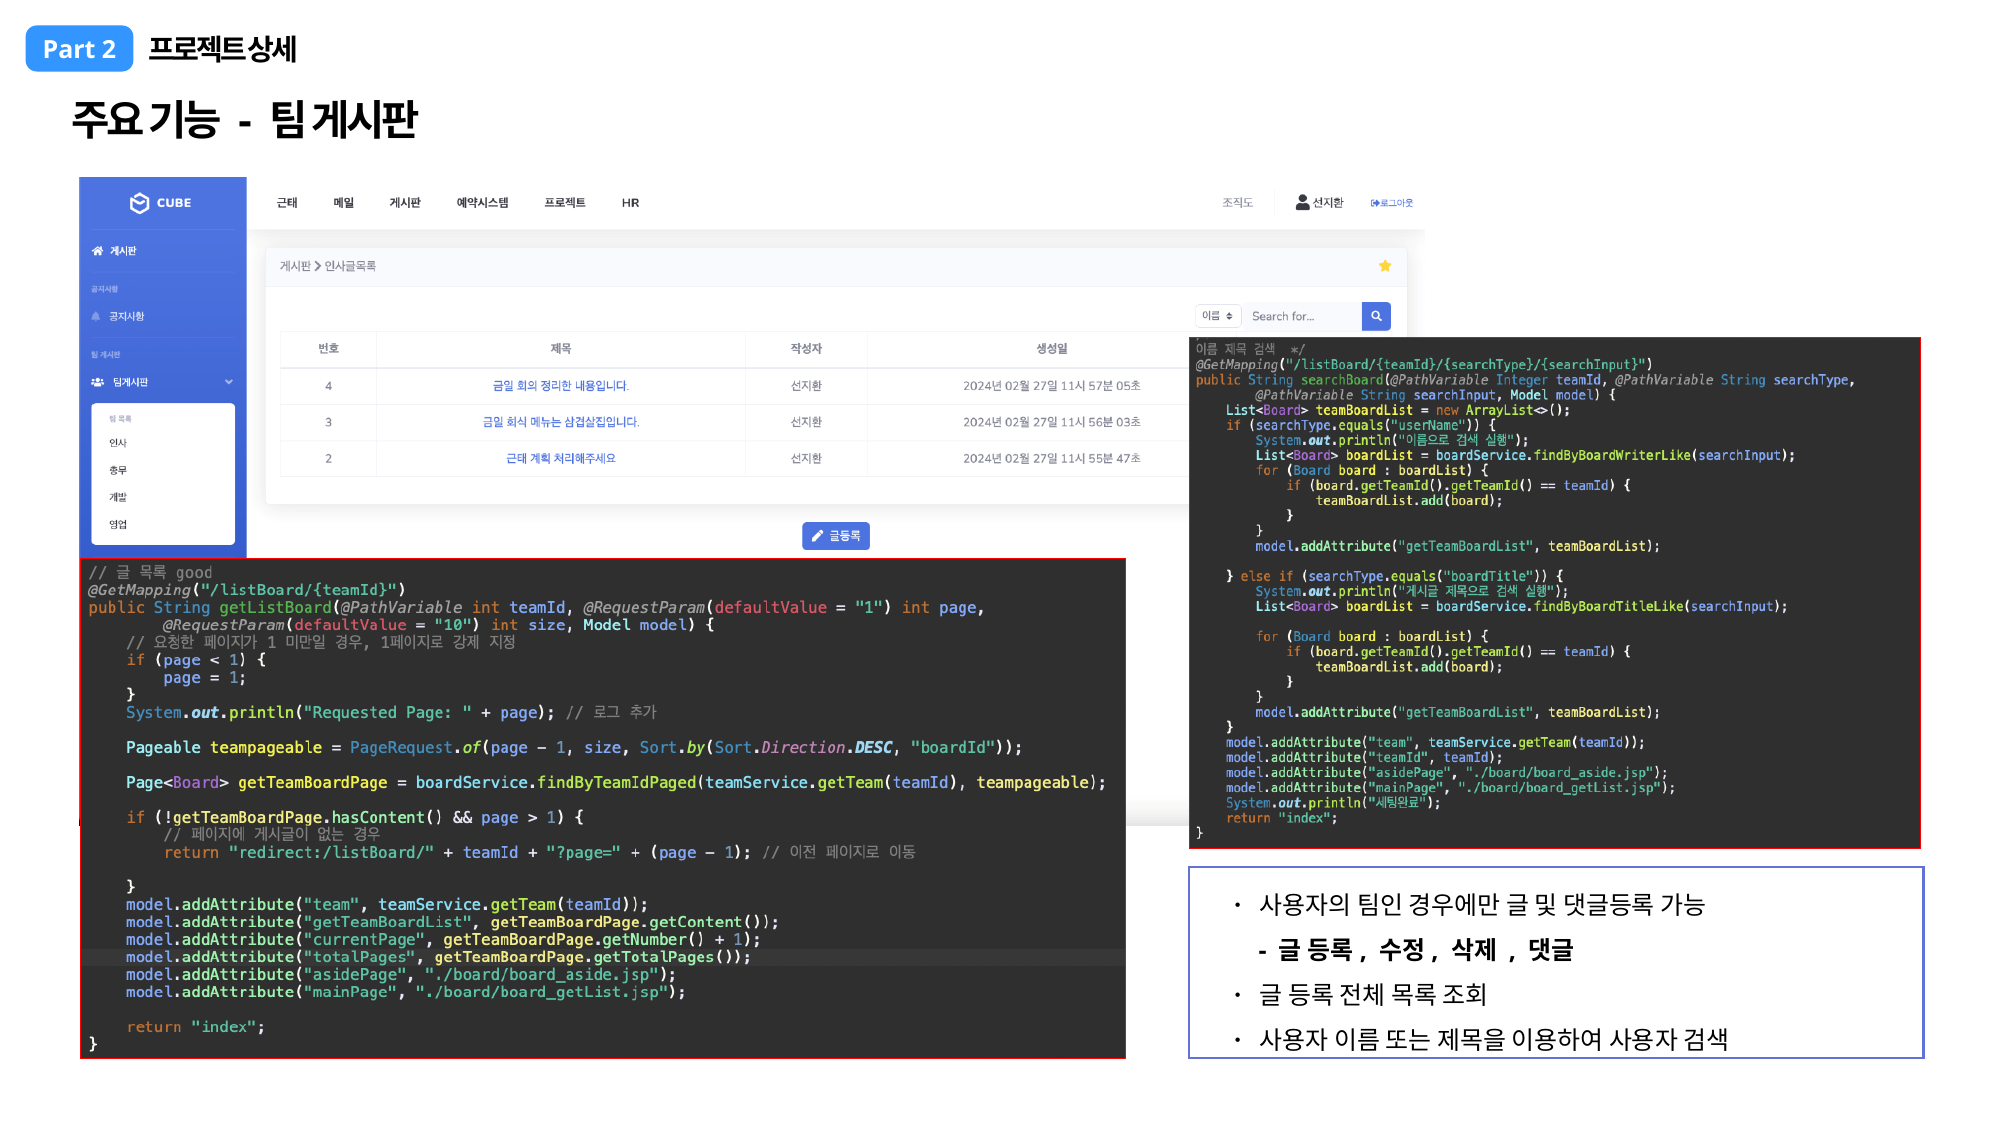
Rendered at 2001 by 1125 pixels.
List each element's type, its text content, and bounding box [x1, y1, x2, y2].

text_box 주요 기능 - 팀 게시판 [63, 85, 674, 151]
picture [79, 177, 1921, 1059]
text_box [1189, 867, 1968, 1107]
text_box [25, 25, 306, 74]
